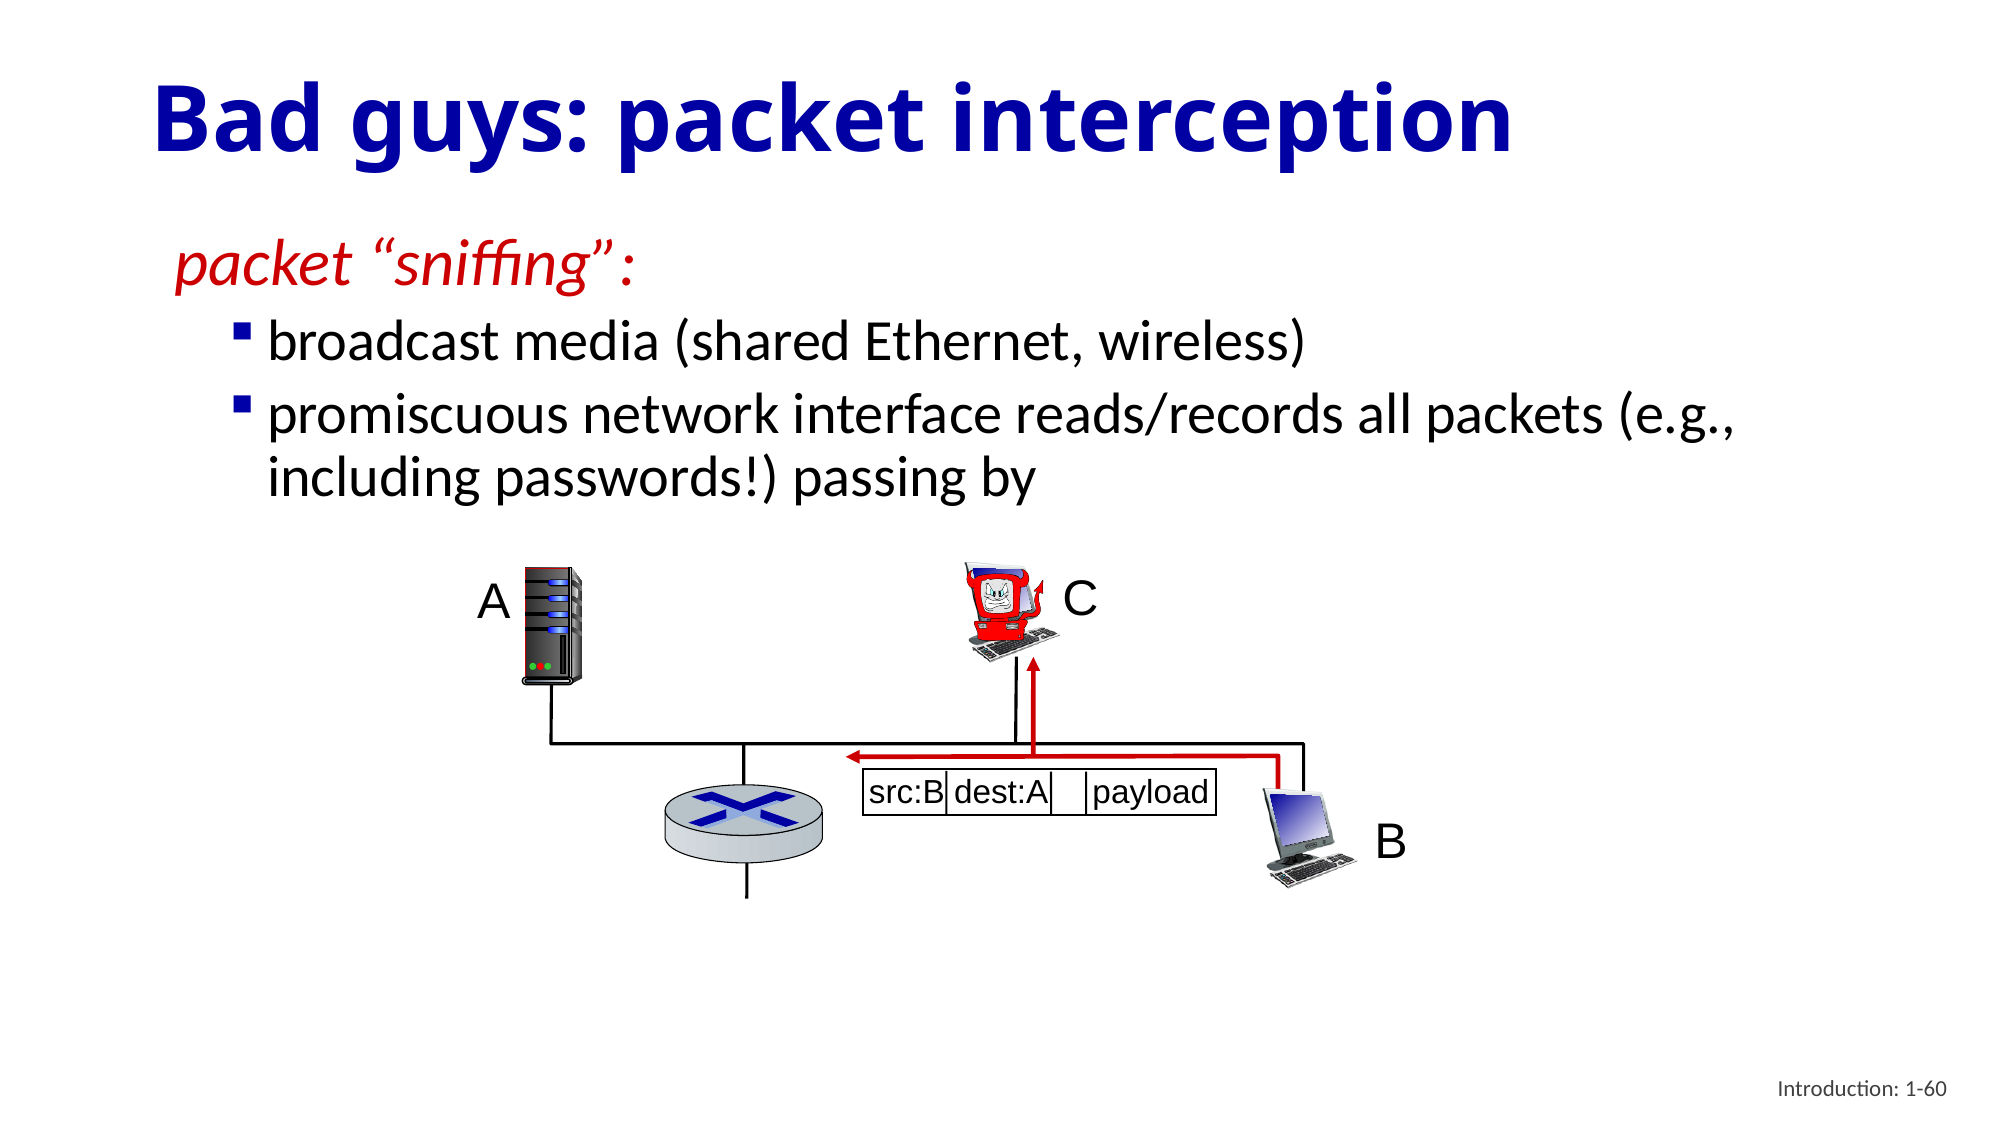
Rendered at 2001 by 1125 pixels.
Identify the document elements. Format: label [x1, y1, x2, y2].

slide_number [1512, 1056, 1963, 1117]
title [135, 47, 1861, 195]
text_box [137, 220, 1835, 896]
picture [966, 568, 1044, 642]
